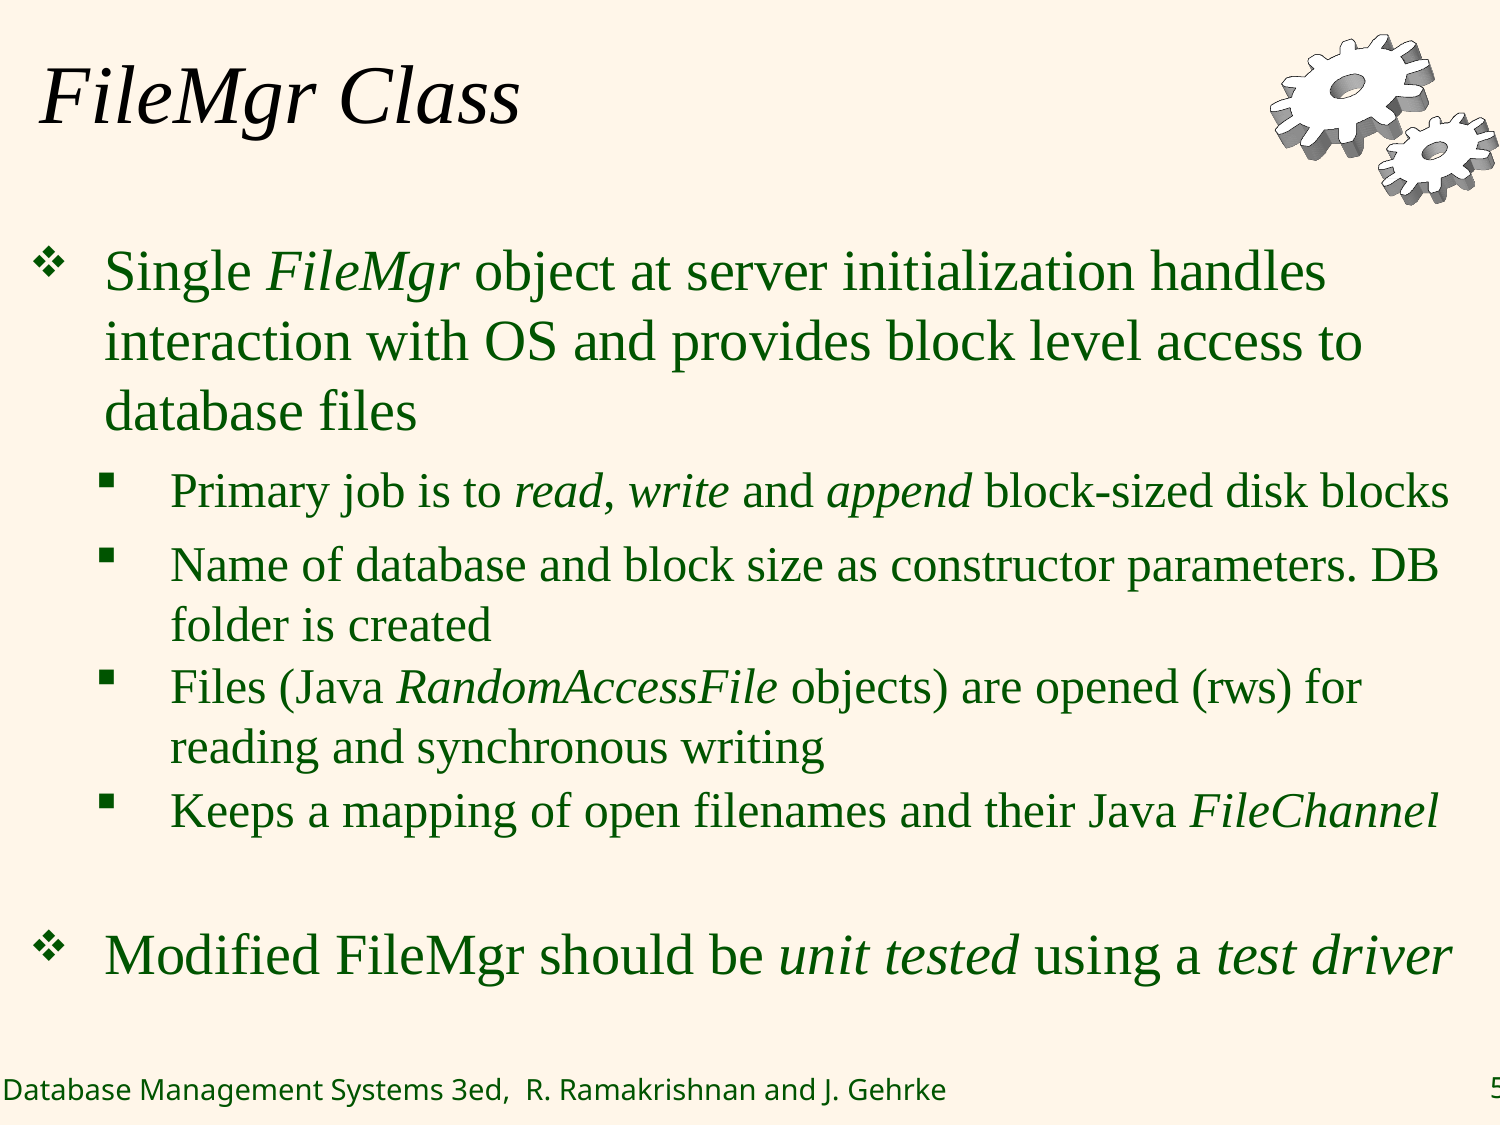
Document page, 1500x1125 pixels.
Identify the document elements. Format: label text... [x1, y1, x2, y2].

title FileMgr Class [24, 0, 1301, 182]
list Single FileMgr object at server initialization handles interaction with OS and provides block level access to database files Primary job is to read, write and append block-sized disk blocks Name of database and block size as constructor parameters. DB folder is created Files (Java RandomAccessFile objects) are opened (rws) for reading and synchronous writing Keeps a mapping of open filenames and their Java FileChannel Modified FileMgr should be unit tested using a test driver [12, 224, 1488, 907]
